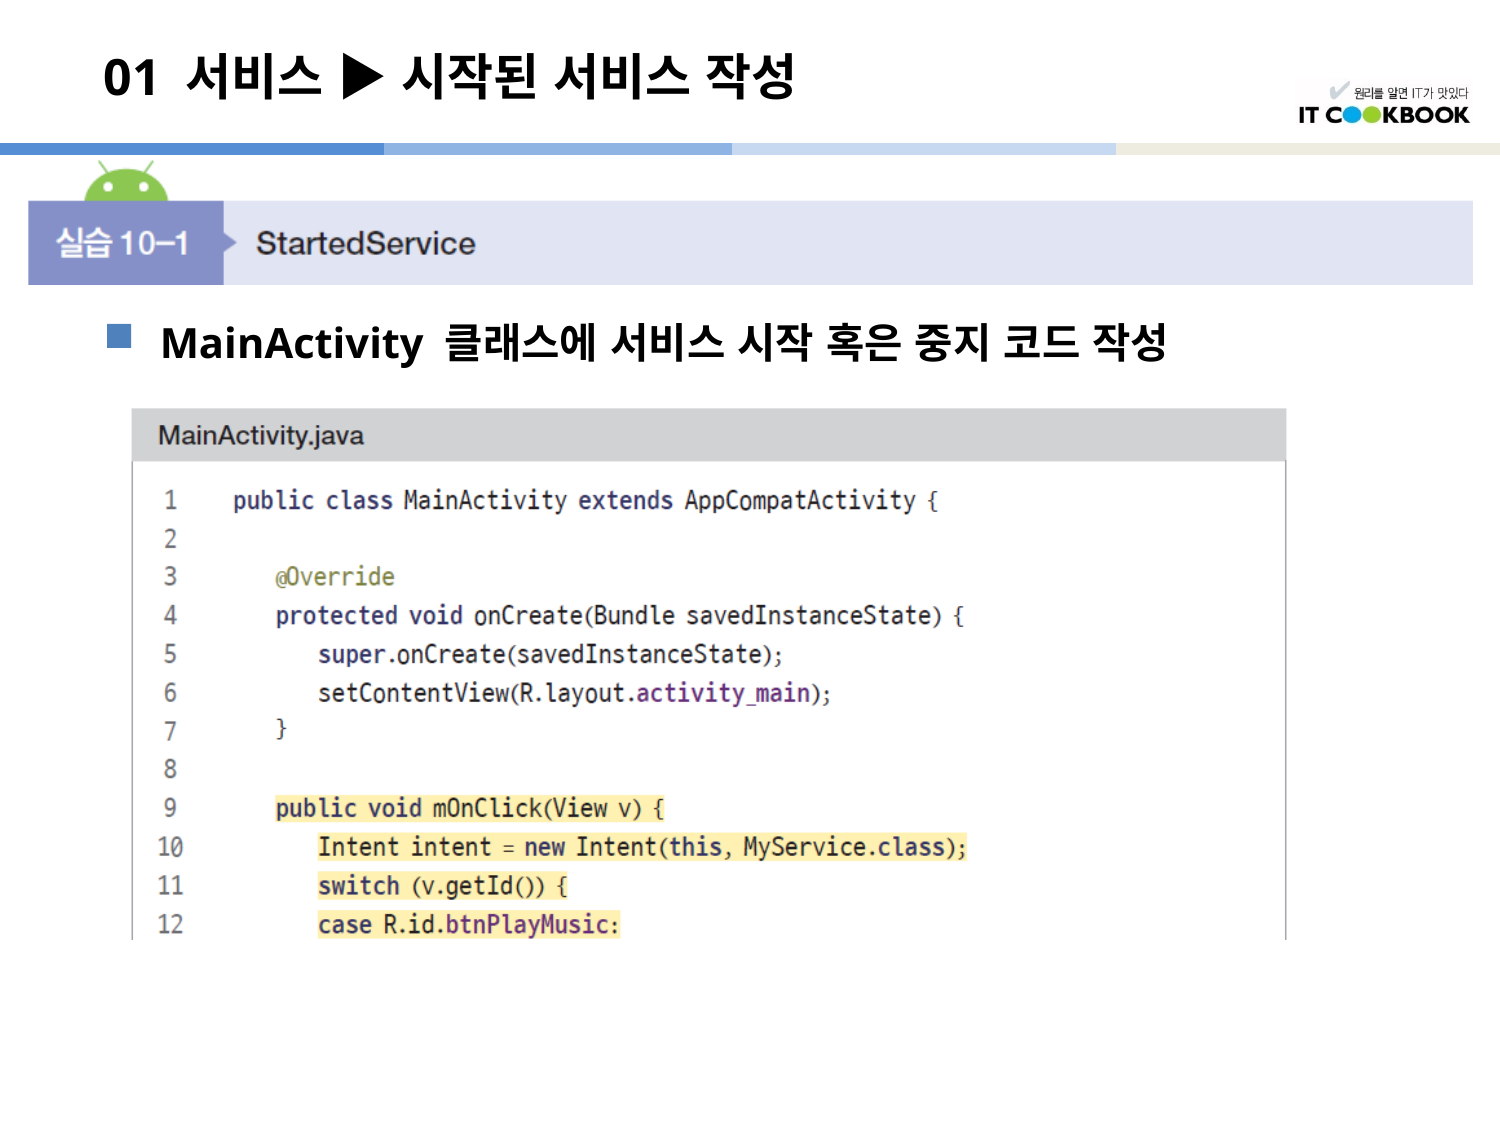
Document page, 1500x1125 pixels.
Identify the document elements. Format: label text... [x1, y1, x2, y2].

picture [1295, 78, 1473, 125]
picture [124, 401, 1293, 940]
title 01 서비스 ▶ 시작된 서비스 작성 [88, 30, 1330, 121]
list MainActivity 클래스에 서비스 시작 혹은 중지 코드 작성 [88, 293, 1436, 1083]
picture [27, 160, 1473, 285]
